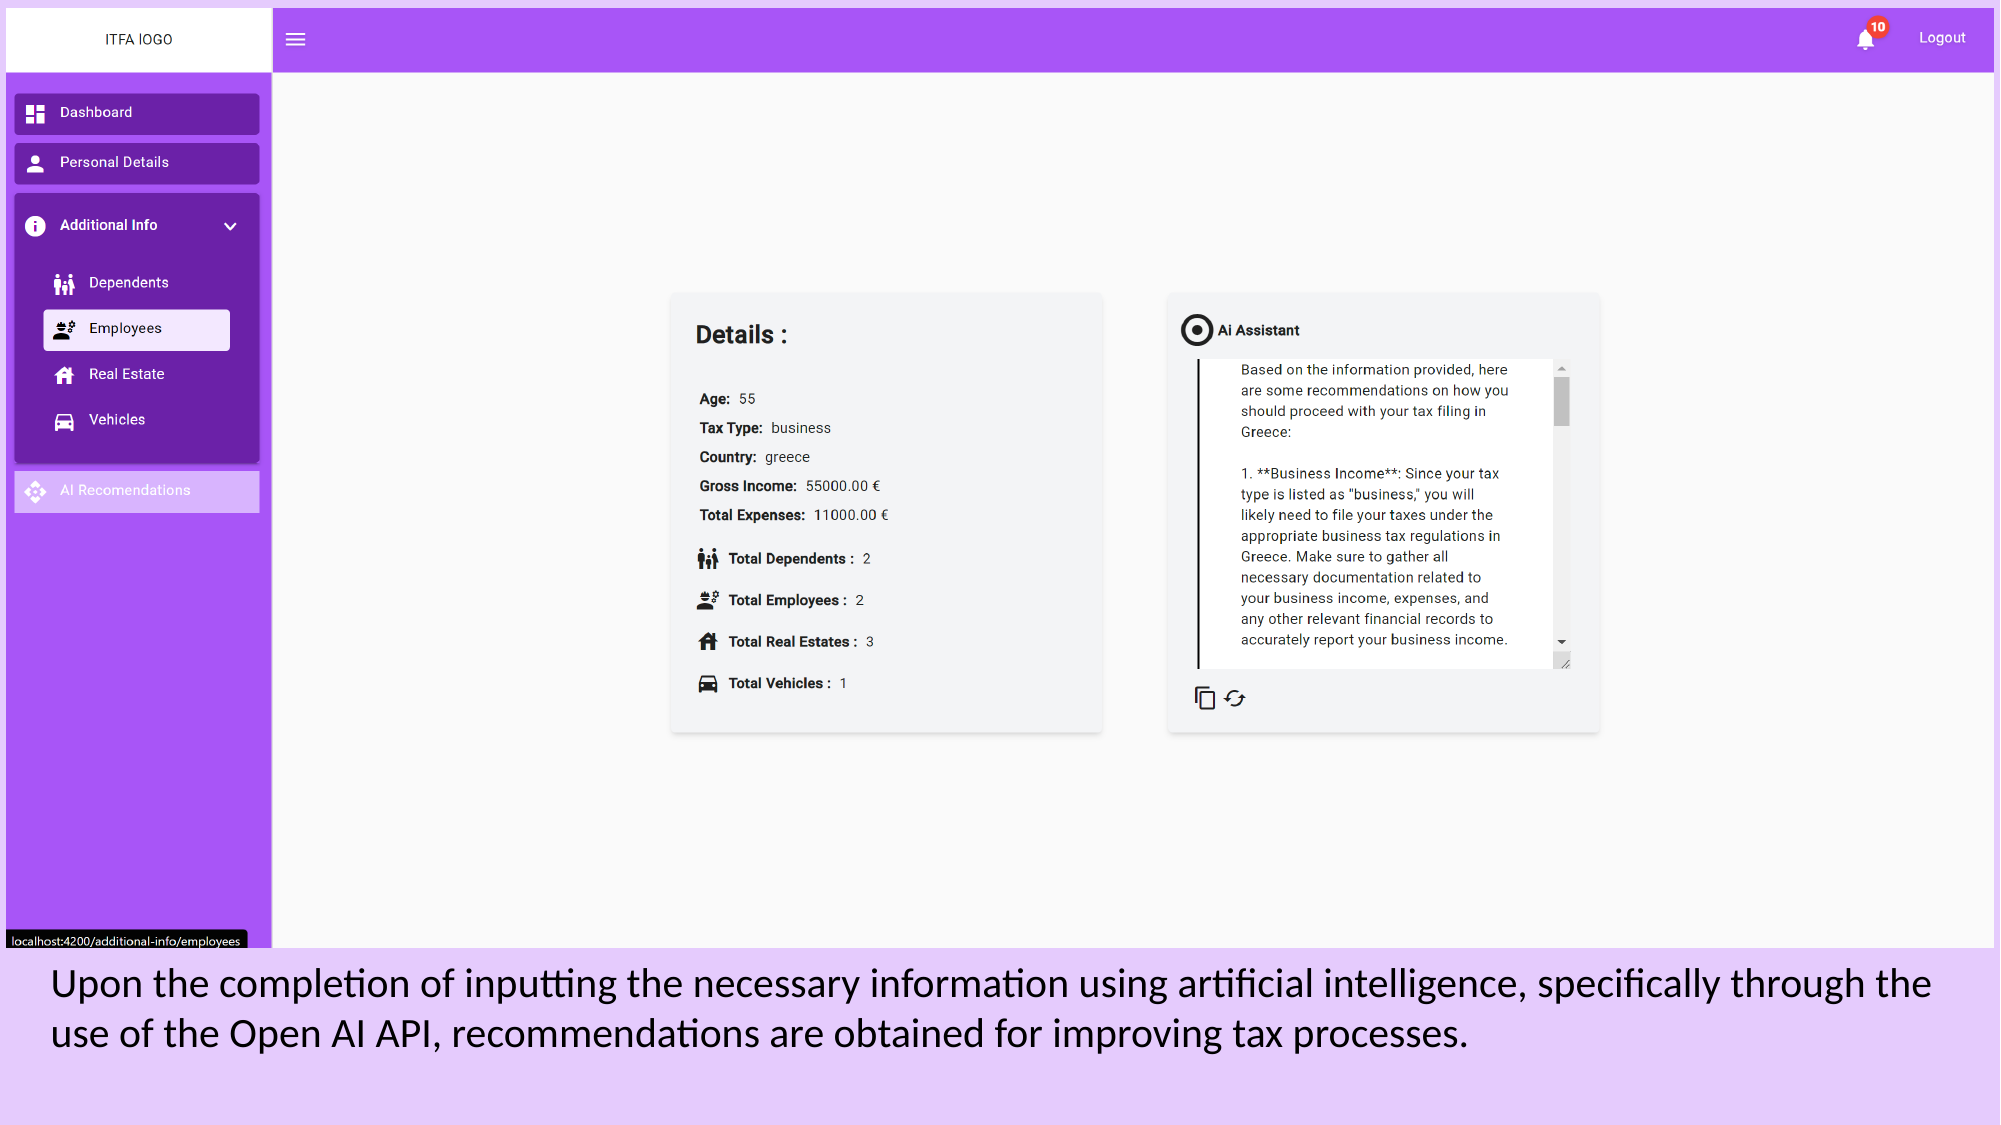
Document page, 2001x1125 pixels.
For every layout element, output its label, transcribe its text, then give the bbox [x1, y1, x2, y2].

text_box [0, 947, 2000, 1125]
text_box Upon the completion of inputting the necessary information using artificial intelligence, specifically through the use of the Open AI API, recommendations are obtained for improving tax processes. [35, 949, 1966, 1063]
picture [6, 8, 1994, 949]
